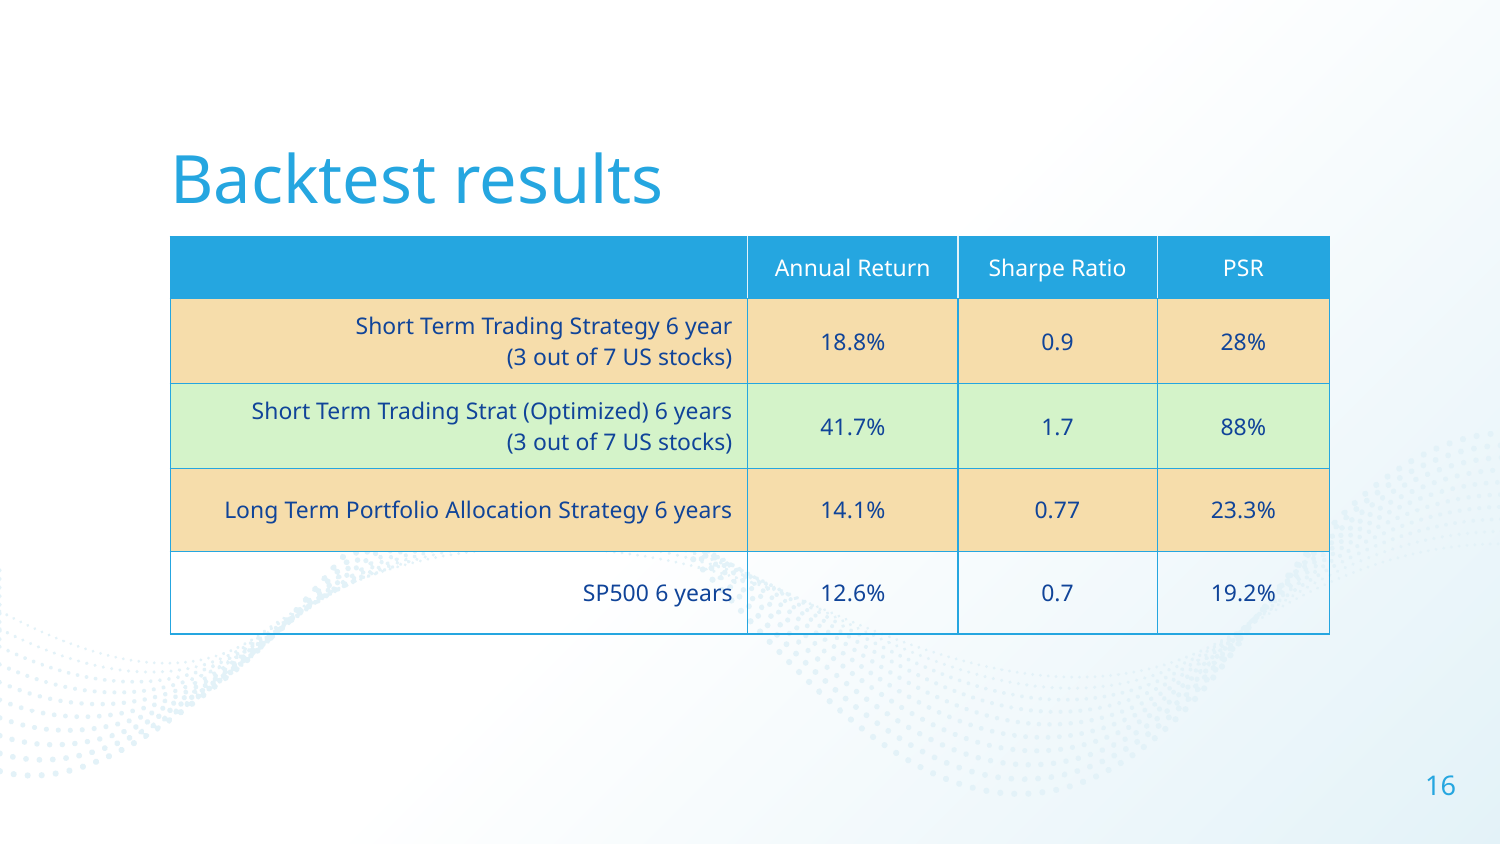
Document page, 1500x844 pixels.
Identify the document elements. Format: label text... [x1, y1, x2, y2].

table_cell Short Term Trading Strat (Optimized) 6 years (3 out of 7 US stocks) [171, 384, 747, 468]
table_cell 1.7 [959, 384, 1157, 468]
table_header Sharpe Ratio [959, 237, 1157, 298]
table_cell 14.1% [748, 469, 957, 551]
slide_number 16 [1366, 754, 1457, 819]
table_cell 12.6% [748, 552, 957, 633]
title Backtest results [170, 152, 1330, 218]
table_cell 18.8% [748, 299, 957, 383]
table_cell Short Term Trading Strategy 6 year (3 out of 7 US stocks) [171, 299, 747, 383]
table_cell SP500 6 years [171, 552, 747, 633]
table_cell 88% [1158, 384, 1329, 468]
table_header [171, 237, 747, 298]
table_cell 23.3% [1158, 469, 1329, 551]
table_header PSR [1158, 237, 1329, 298]
table_cell 0.7 [959, 552, 1157, 633]
table_cell 0.9 [959, 299, 1157, 383]
table_cell Long Term Portfolio Allocation Strategy 6 years [171, 469, 747, 551]
table_header Annual Return [748, 237, 957, 298]
table_cell 19.2% [1158, 552, 1329, 633]
table_cell 28% [1158, 299, 1329, 383]
table_cell 0.77 [959, 469, 1157, 551]
table_cell 41.7% [748, 384, 957, 468]
